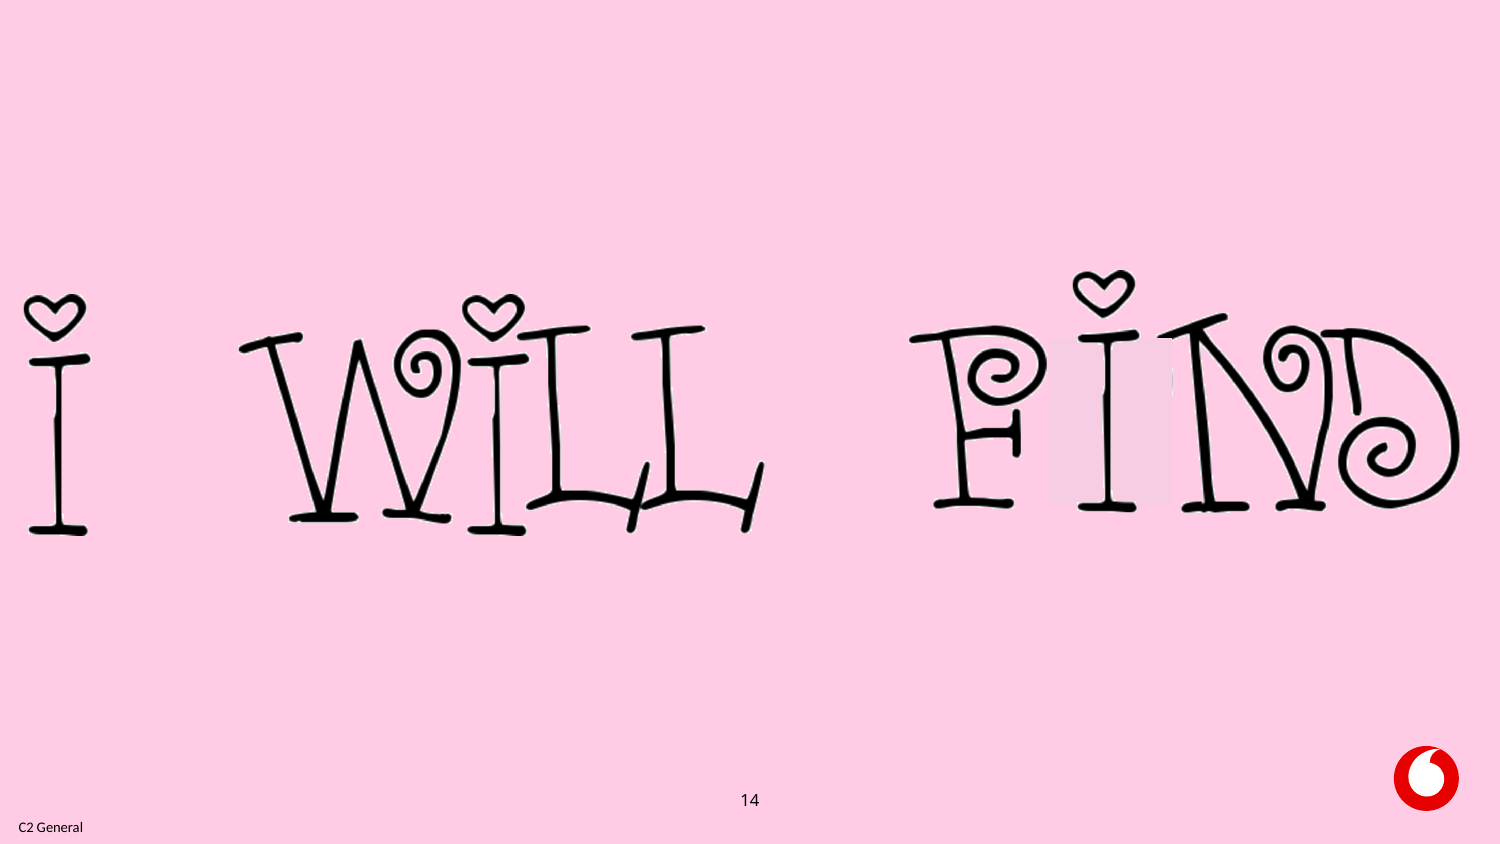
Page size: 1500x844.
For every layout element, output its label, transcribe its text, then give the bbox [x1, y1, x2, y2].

slide_number 14 [716, 773, 784, 813]
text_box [0, 253, 1500, 575]
